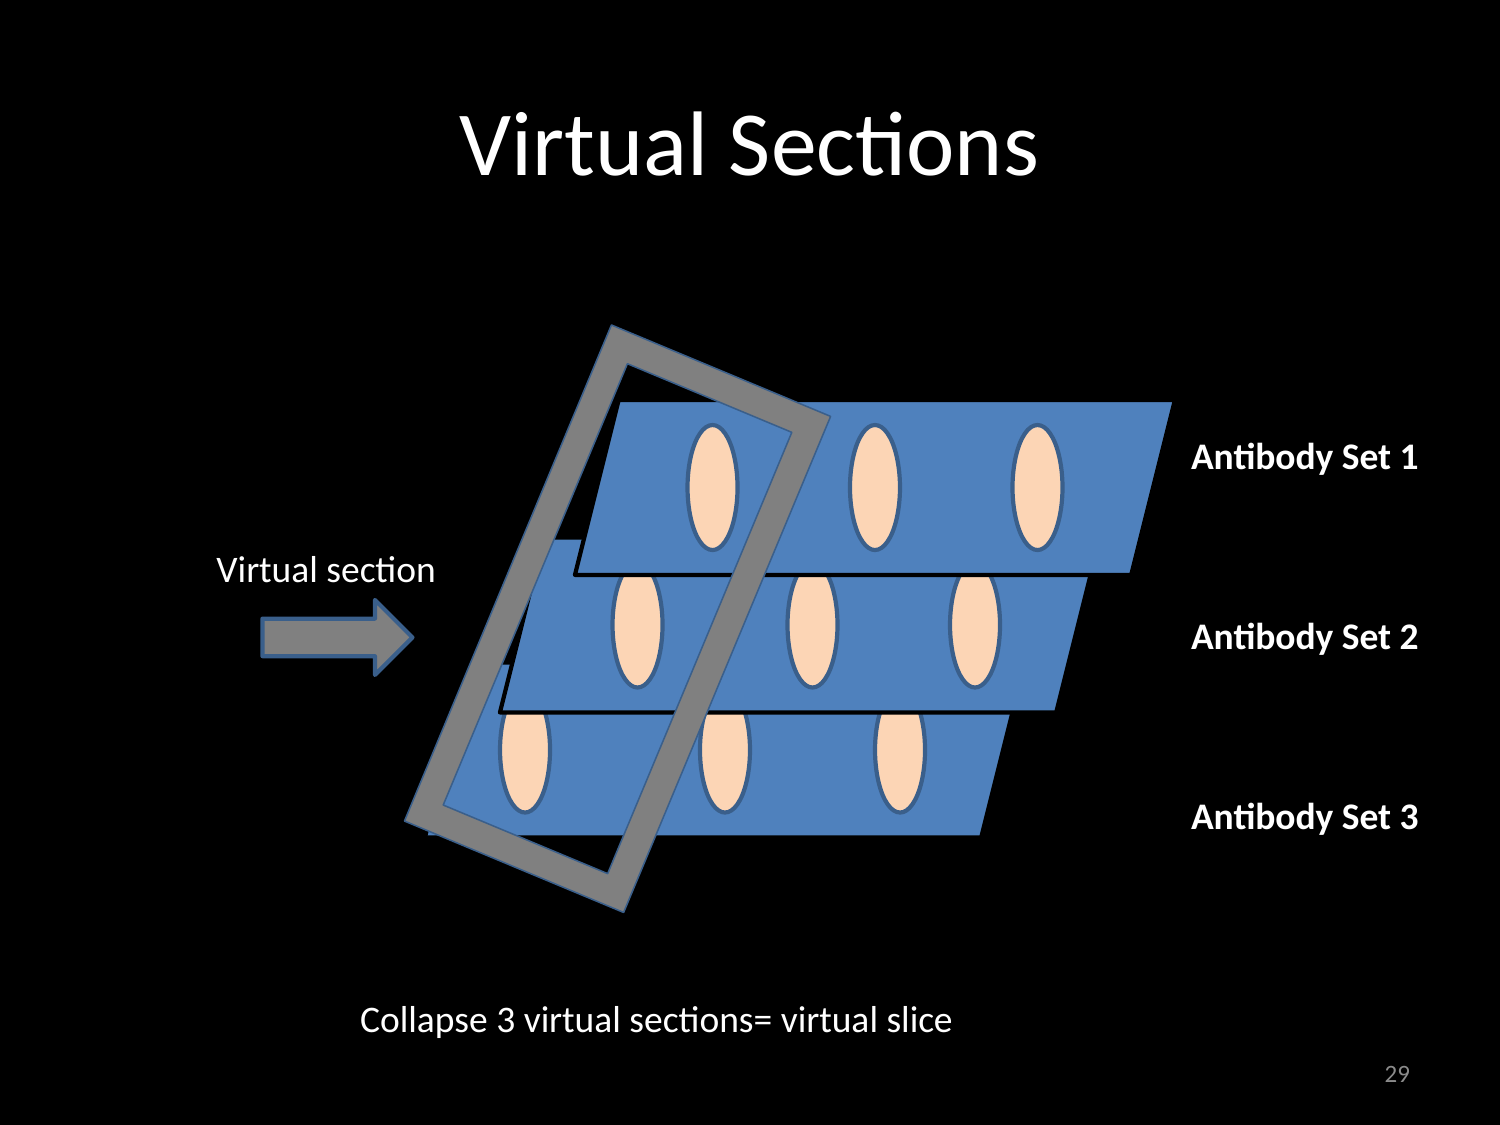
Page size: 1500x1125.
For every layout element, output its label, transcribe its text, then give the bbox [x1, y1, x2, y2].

text_box [697, 715, 753, 815]
text_box [685, 422, 740, 553]
text_box [872, 715, 928, 815]
text_box Antibody Set 1 Antibody Set 2 Antibody Set 3 [1176, 424, 1434, 845]
text_box [447, 660, 671, 840]
text_box Collapse 3 virtual sections= virtual slice [345, 987, 969, 1048]
text_box [422, 832, 442, 840]
text_box [497, 535, 728, 715]
text_box [709, 578, 1092, 715]
text_box [947, 578, 1003, 690]
text_box [260, 598, 415, 677]
text_box [785, 578, 840, 690]
text_box [610, 578, 665, 690]
text_box [572, 397, 788, 578]
slide_number 29 [1074, 1042, 1425, 1103]
text_box [402, 323, 833, 915]
text_box [657, 715, 1014, 840]
text_box [766, 397, 1177, 578]
text_box [497, 715, 553, 815]
text_box Virtual section [201, 537, 452, 598]
text_box [847, 422, 903, 553]
title Virtual Sections [75, 45, 1425, 233]
text_box [1010, 422, 1065, 553]
